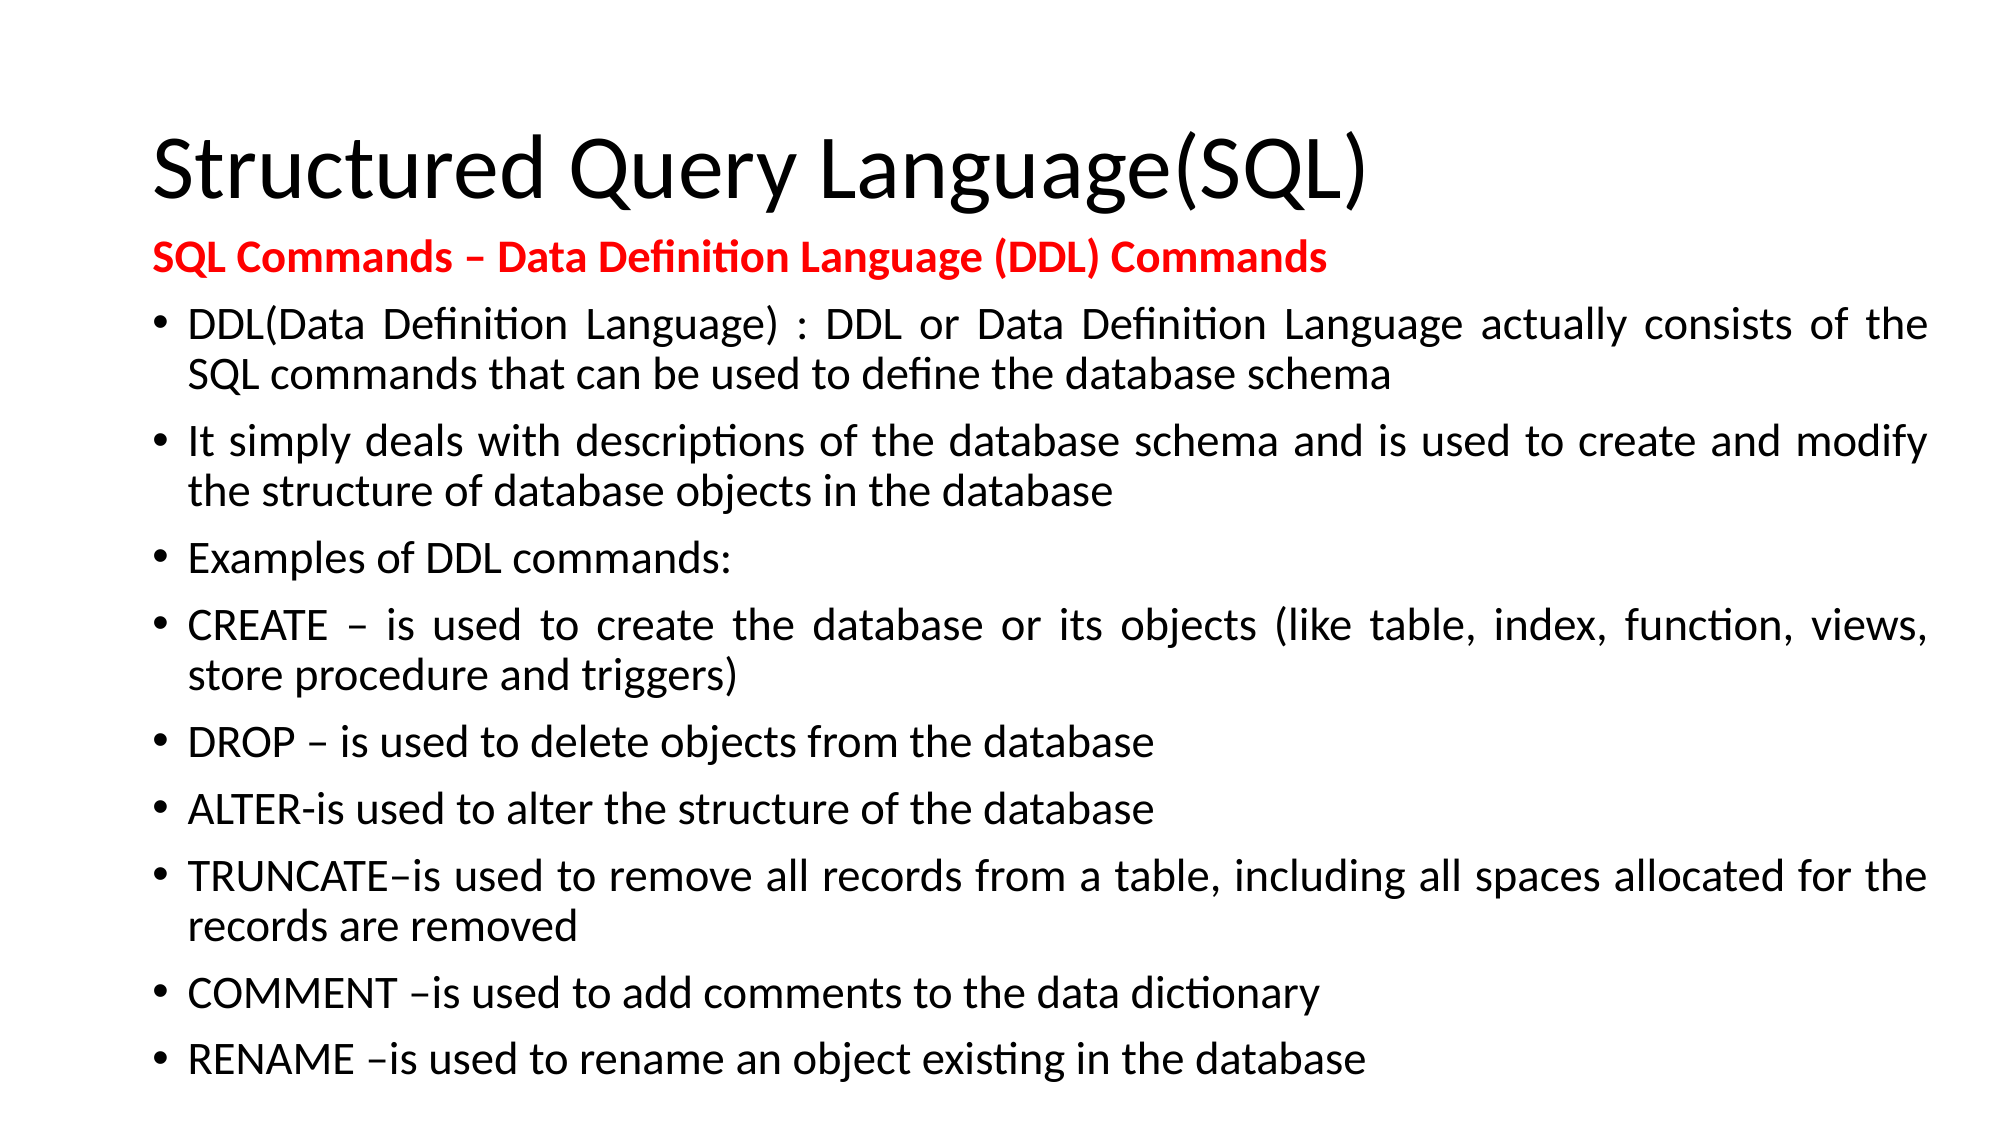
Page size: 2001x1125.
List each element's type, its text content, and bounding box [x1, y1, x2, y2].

list SQL Commands – Data Definition Language (DDL) Commands DDL(Data Definition Language) : DDL or Data Definition Language actually consists of the SQL commands that can be used to define the database schema It simply deals with descriptions of the database schema and is used to create and modify the structure of database objects in the database Examples of DDL commands: CREATE – is used to create the database or its objects (like table, index, function, views, store procedure and triggers) DROP – is used to delete objects from the database ALTER-is used to alter the structure of the database TRUNCATE–is used to remove all records from a table, including all spaces allocated for the records are removed COMMENT –is used to add comments to the data dictionary RENAME –is used to rename an object existing in the database [137, 224, 1946, 1093]
title Structured Query Language(SQL) [137, 59, 1863, 224]
